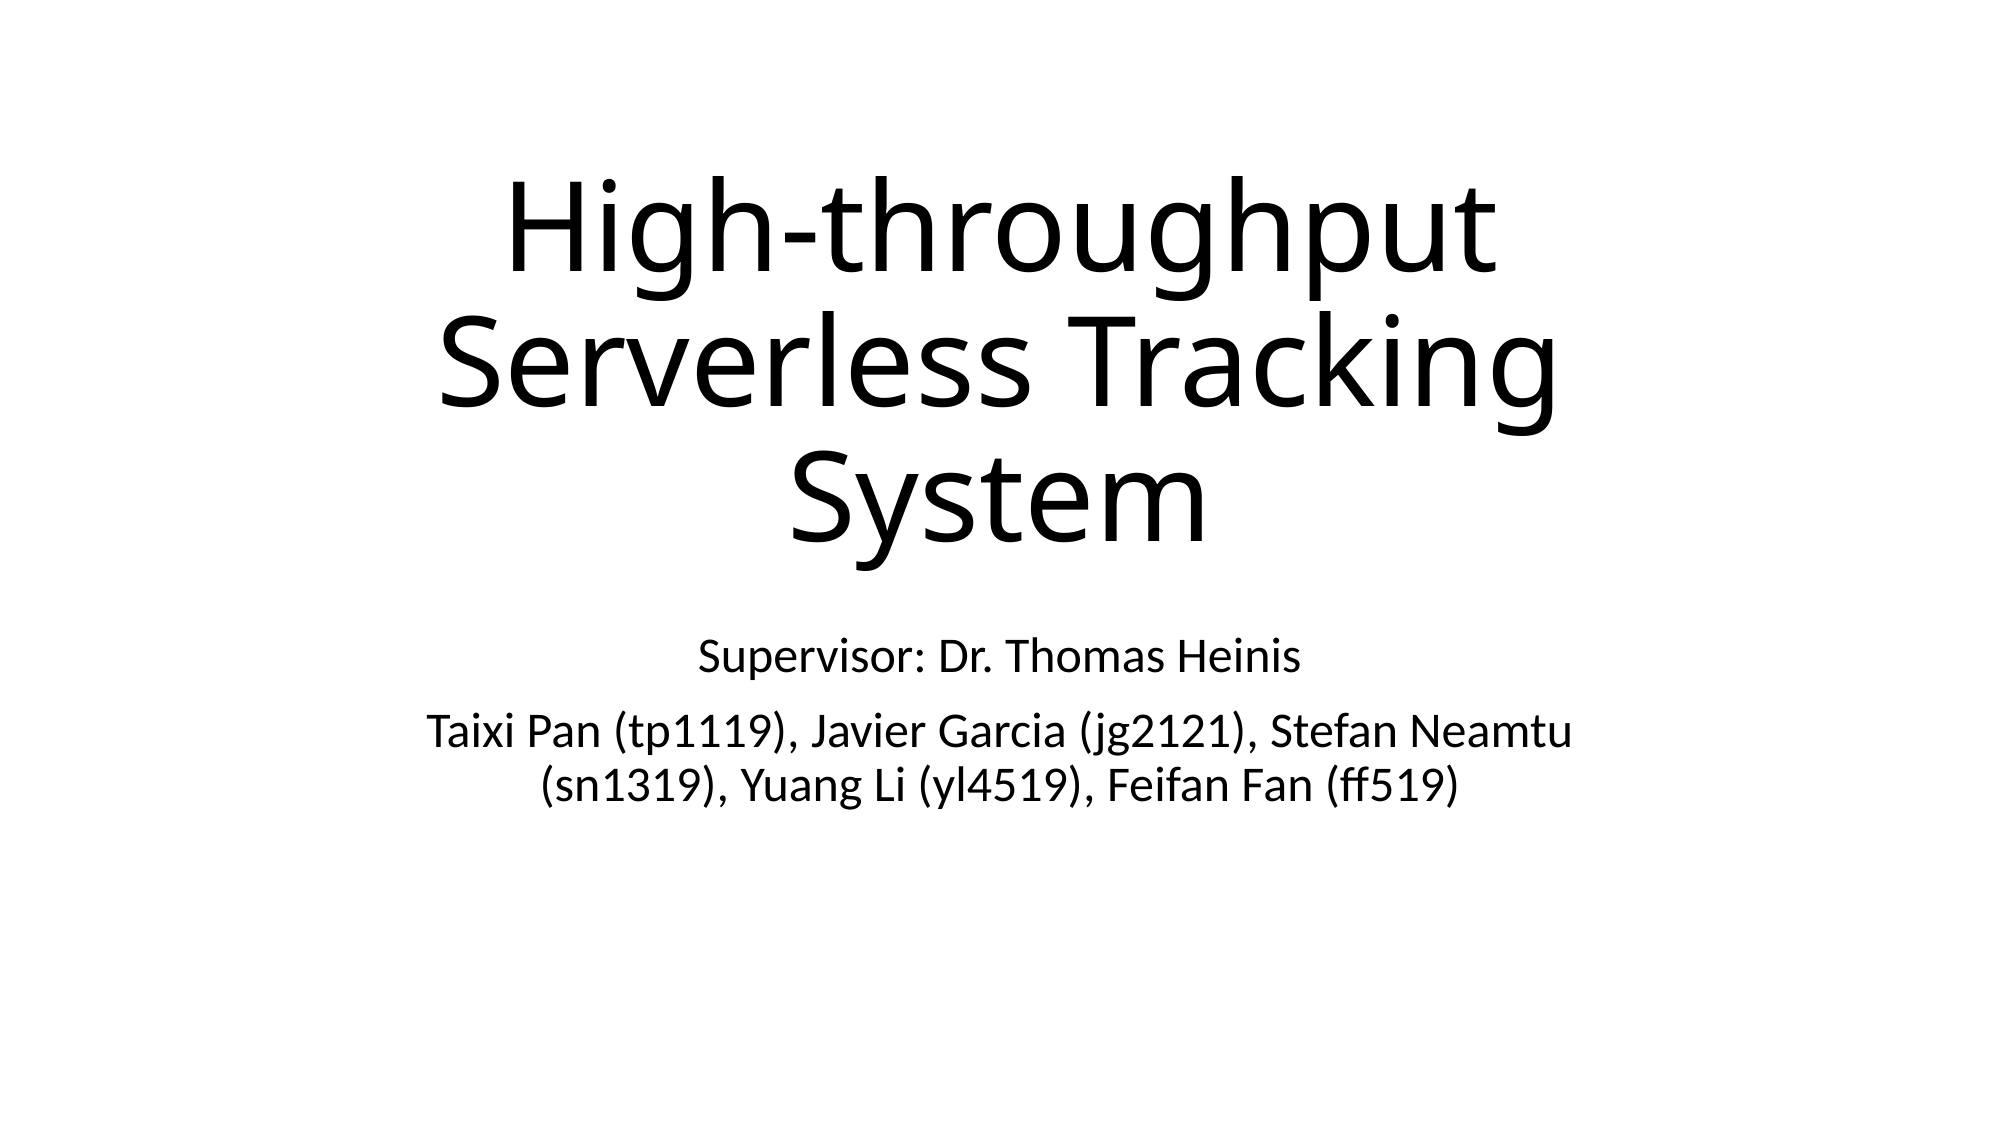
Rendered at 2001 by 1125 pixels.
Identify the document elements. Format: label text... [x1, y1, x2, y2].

title High-throughput Serverless Tracking System [249, 184, 1750, 576]
subtitle Supervisor: Dr. Thomas Heinis Taixi Pan (tp1119), Javier Garcia (jg2121), Stefan Neamtu (sn1319), Yuang Li (yl4519), Feifan Fan (ff519) [249, 622, 1750, 872]
